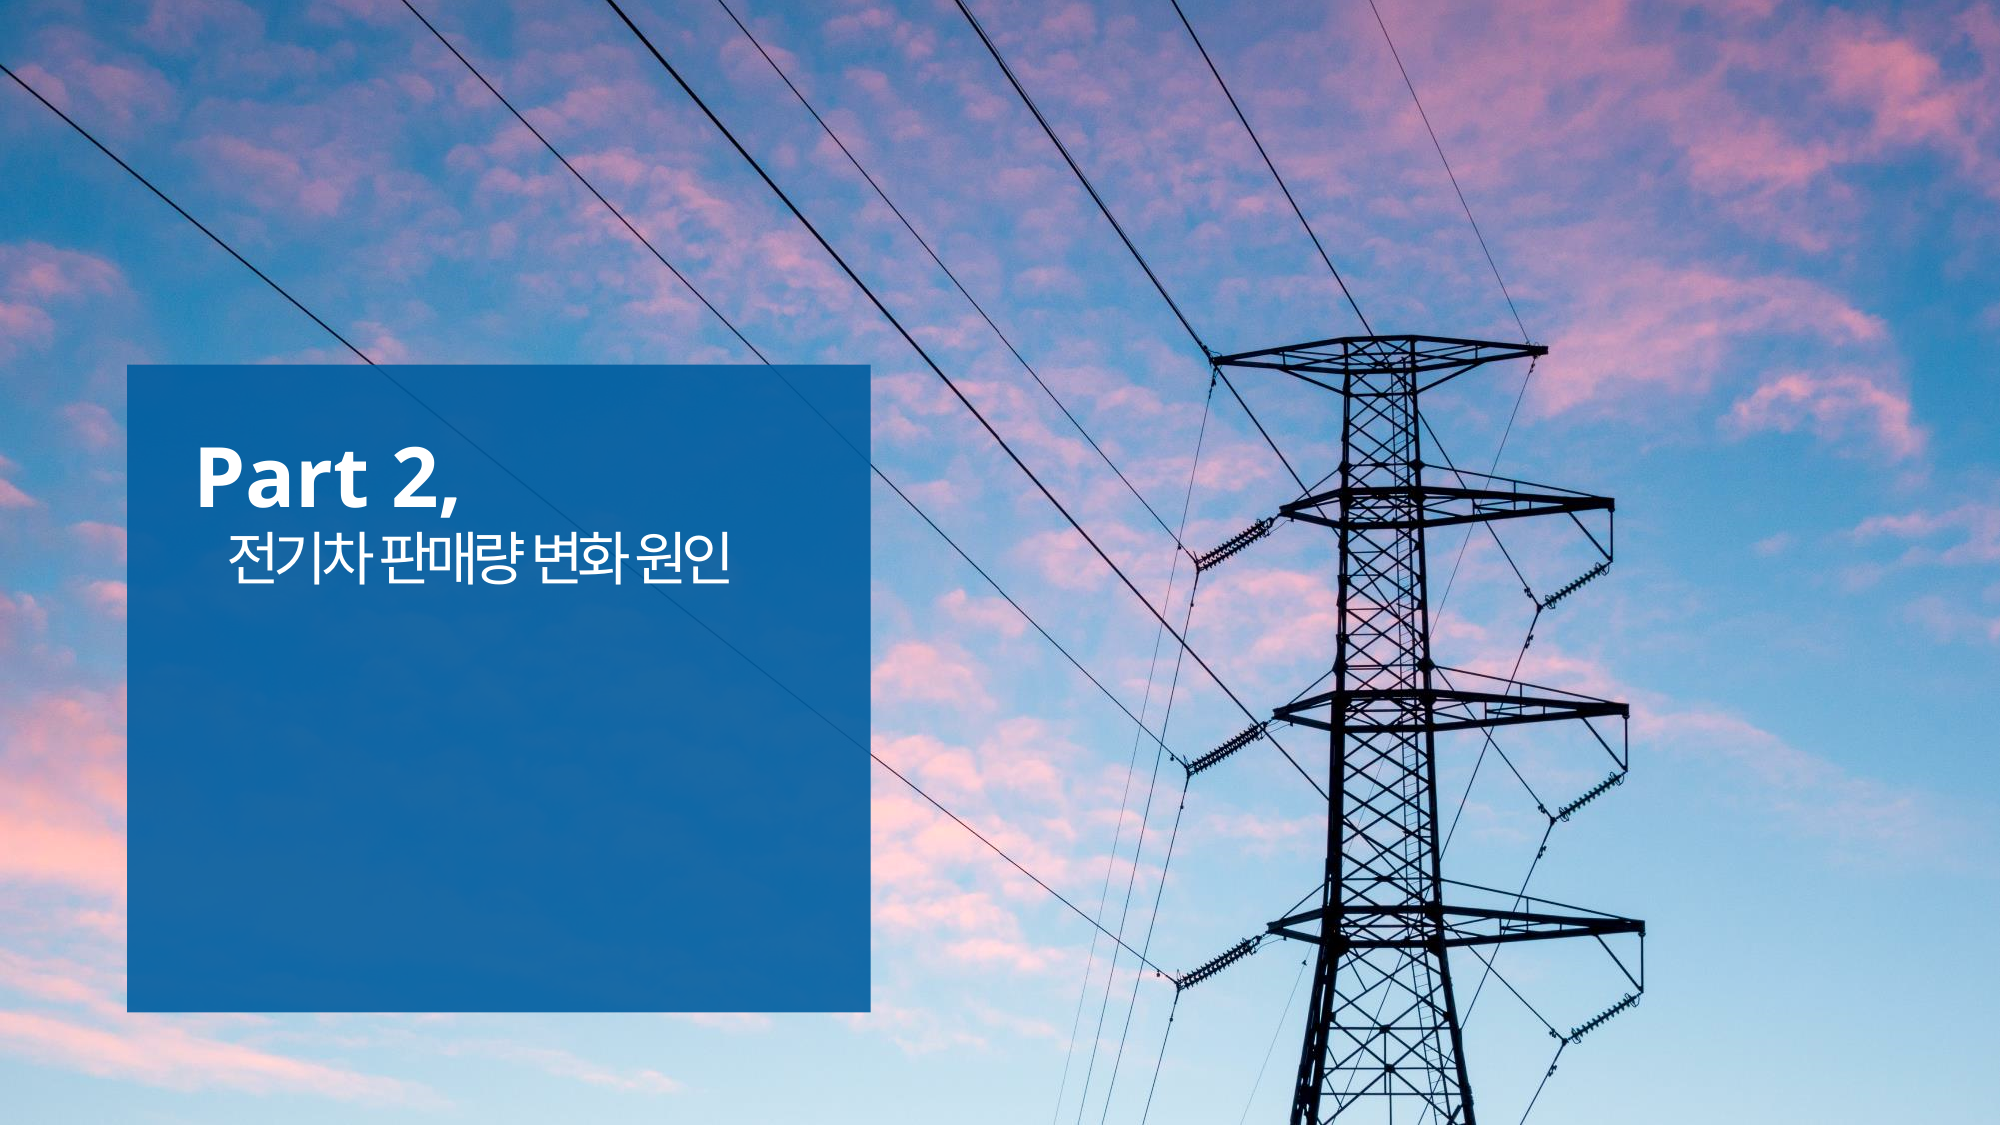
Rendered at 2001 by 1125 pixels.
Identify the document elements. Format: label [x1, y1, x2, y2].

text_box [126, 364, 871, 1013]
picture [0, 0, 2000, 1125]
